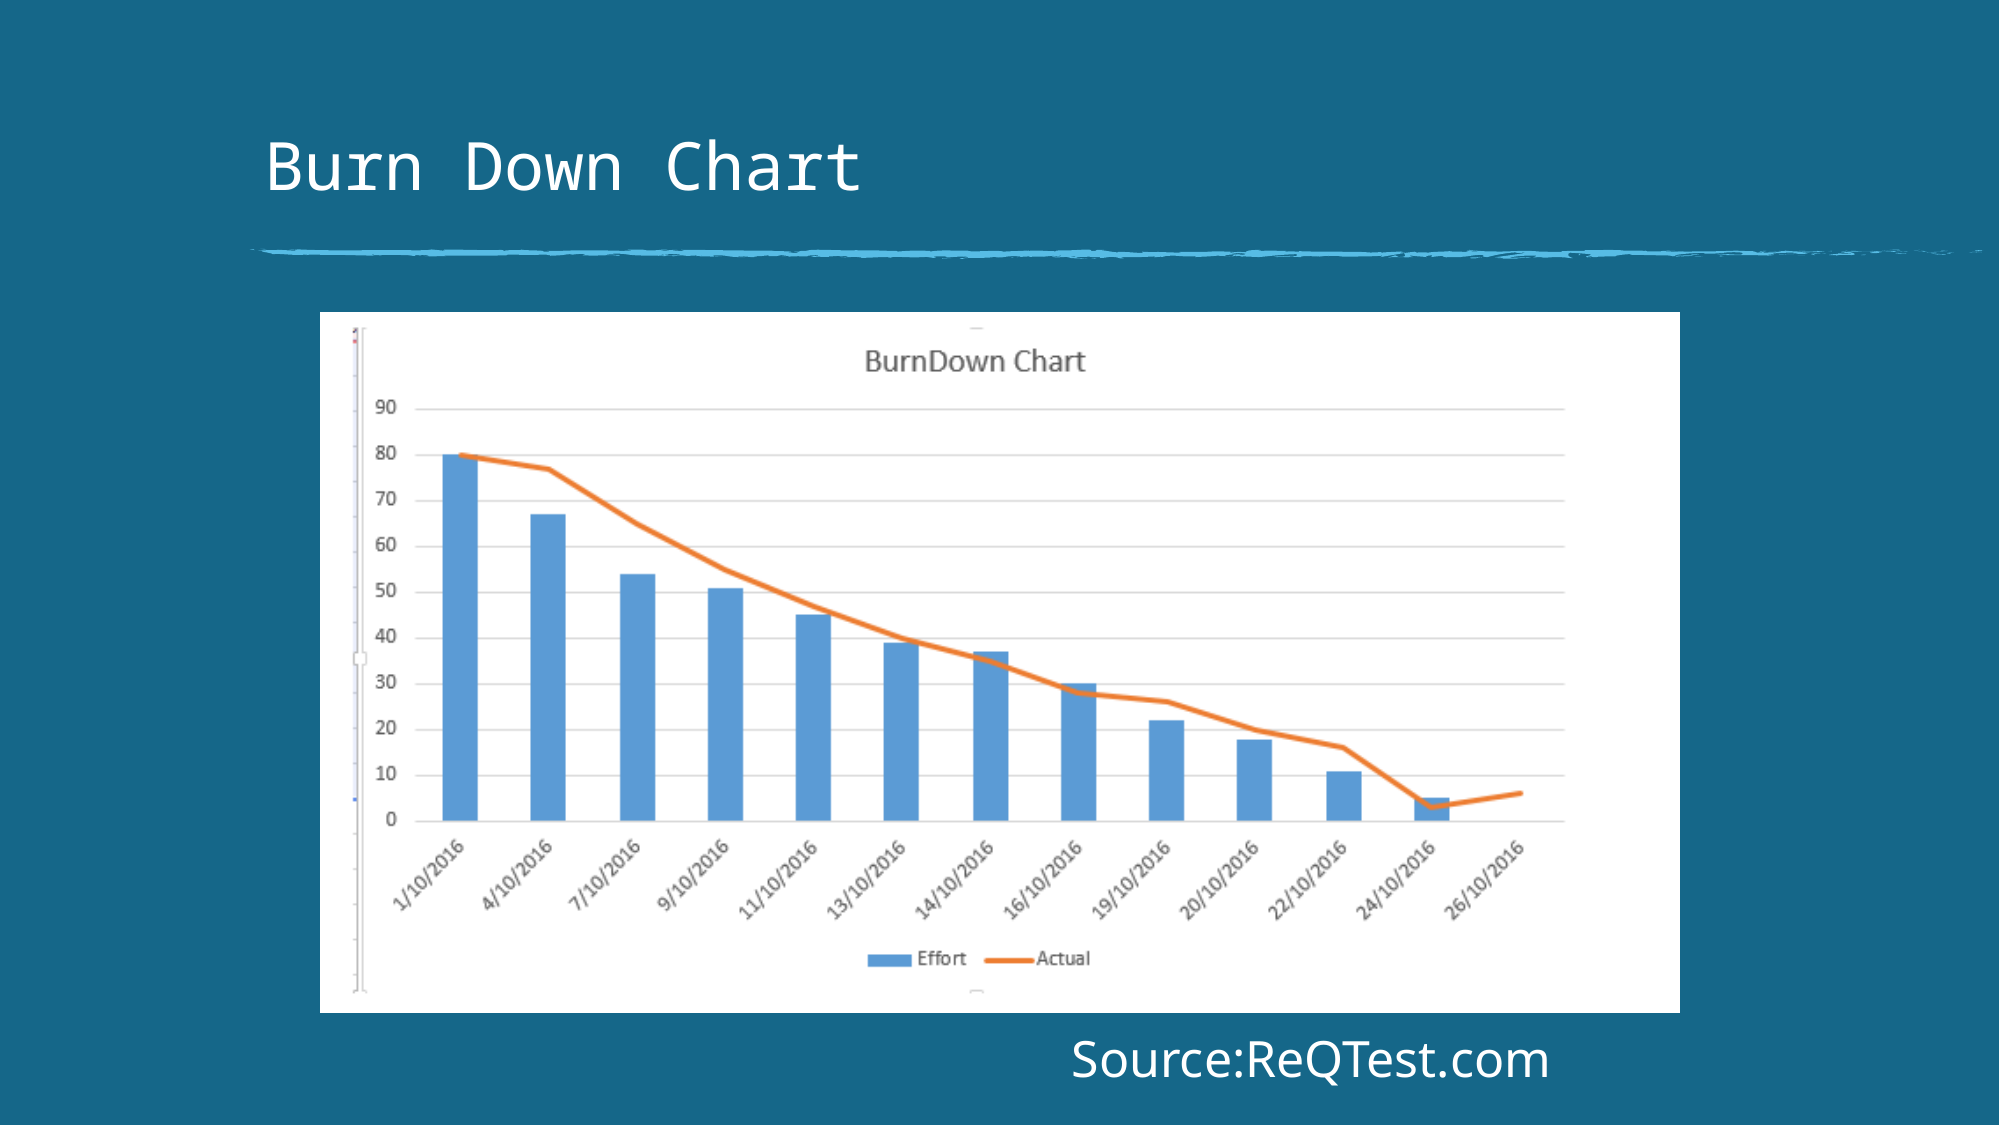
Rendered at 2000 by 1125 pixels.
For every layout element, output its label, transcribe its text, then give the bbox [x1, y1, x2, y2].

text_box Source:ReQTest.com [1056, 1026, 1802, 1096]
picture [320, 312, 1680, 1013]
title Burn Down Chart [249, 45, 1750, 213]
